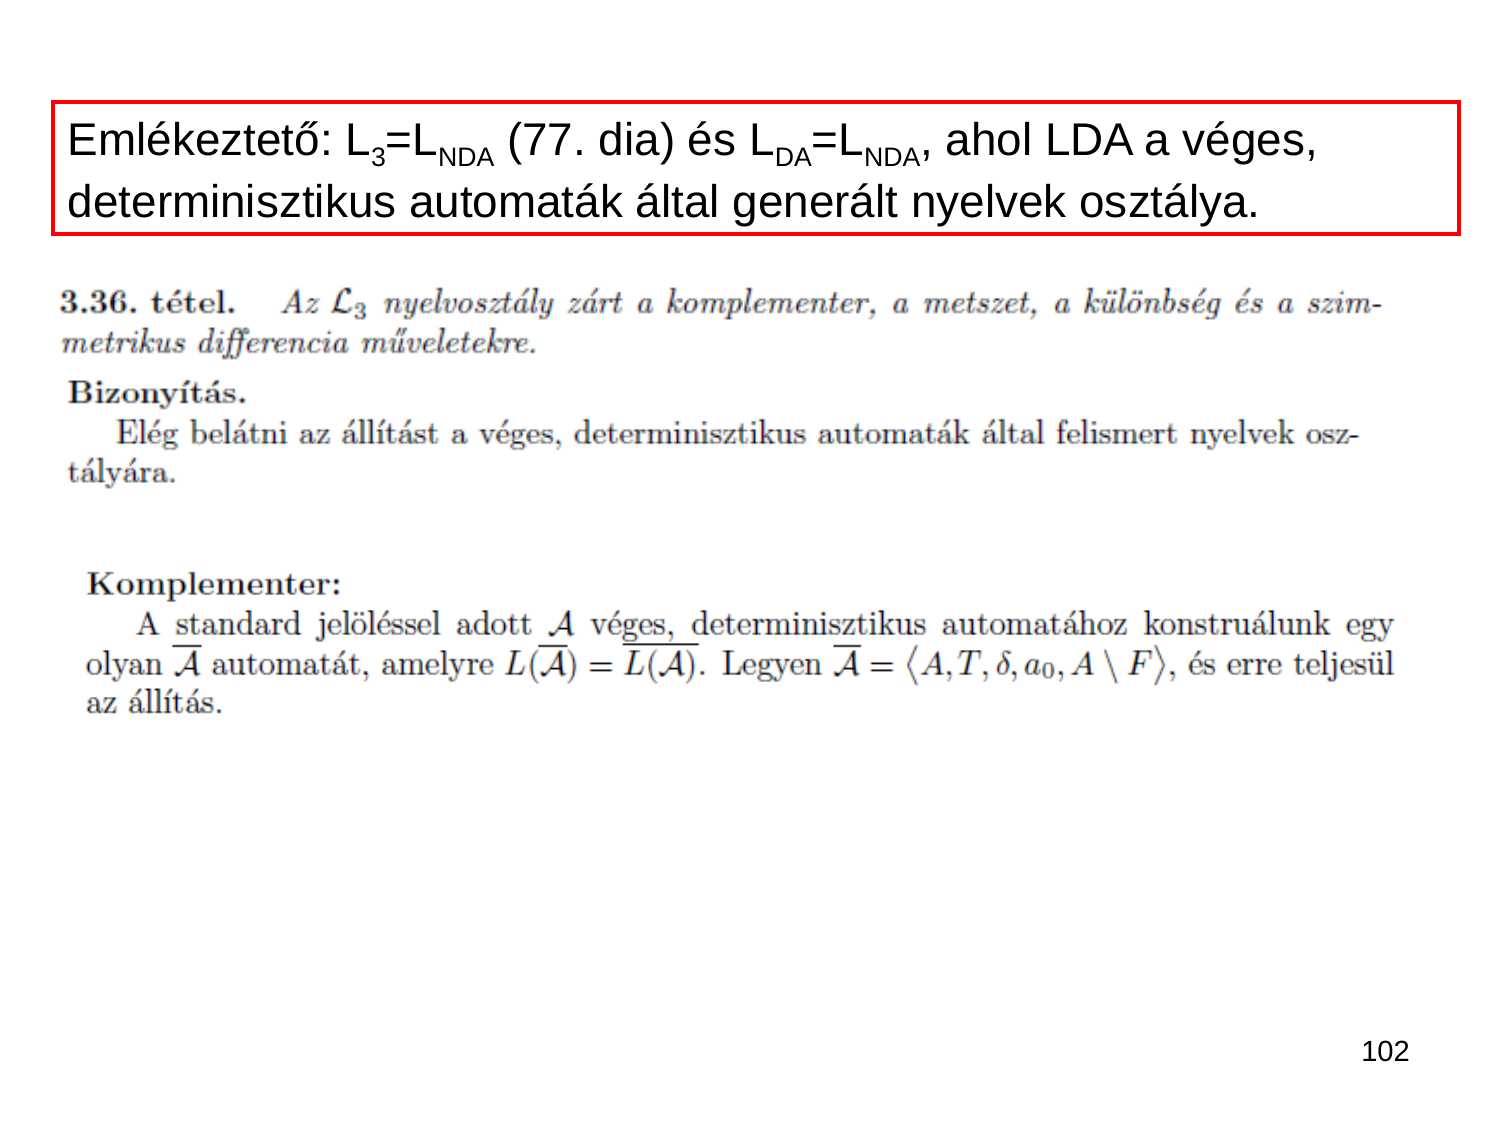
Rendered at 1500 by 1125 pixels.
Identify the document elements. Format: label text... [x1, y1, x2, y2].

picture [52, 278, 1400, 369]
picture [76, 562, 1412, 729]
text_box Emlékeztető: L3=LNDA (77. dia) és LDA=LNDA, ahol LDA a véges, determinisztikus automaták által generált nyelvek osztálya. [53, 101, 1459, 234]
picture [52, 373, 1377, 496]
slide_number 102 [1074, 1024, 1426, 1103]
